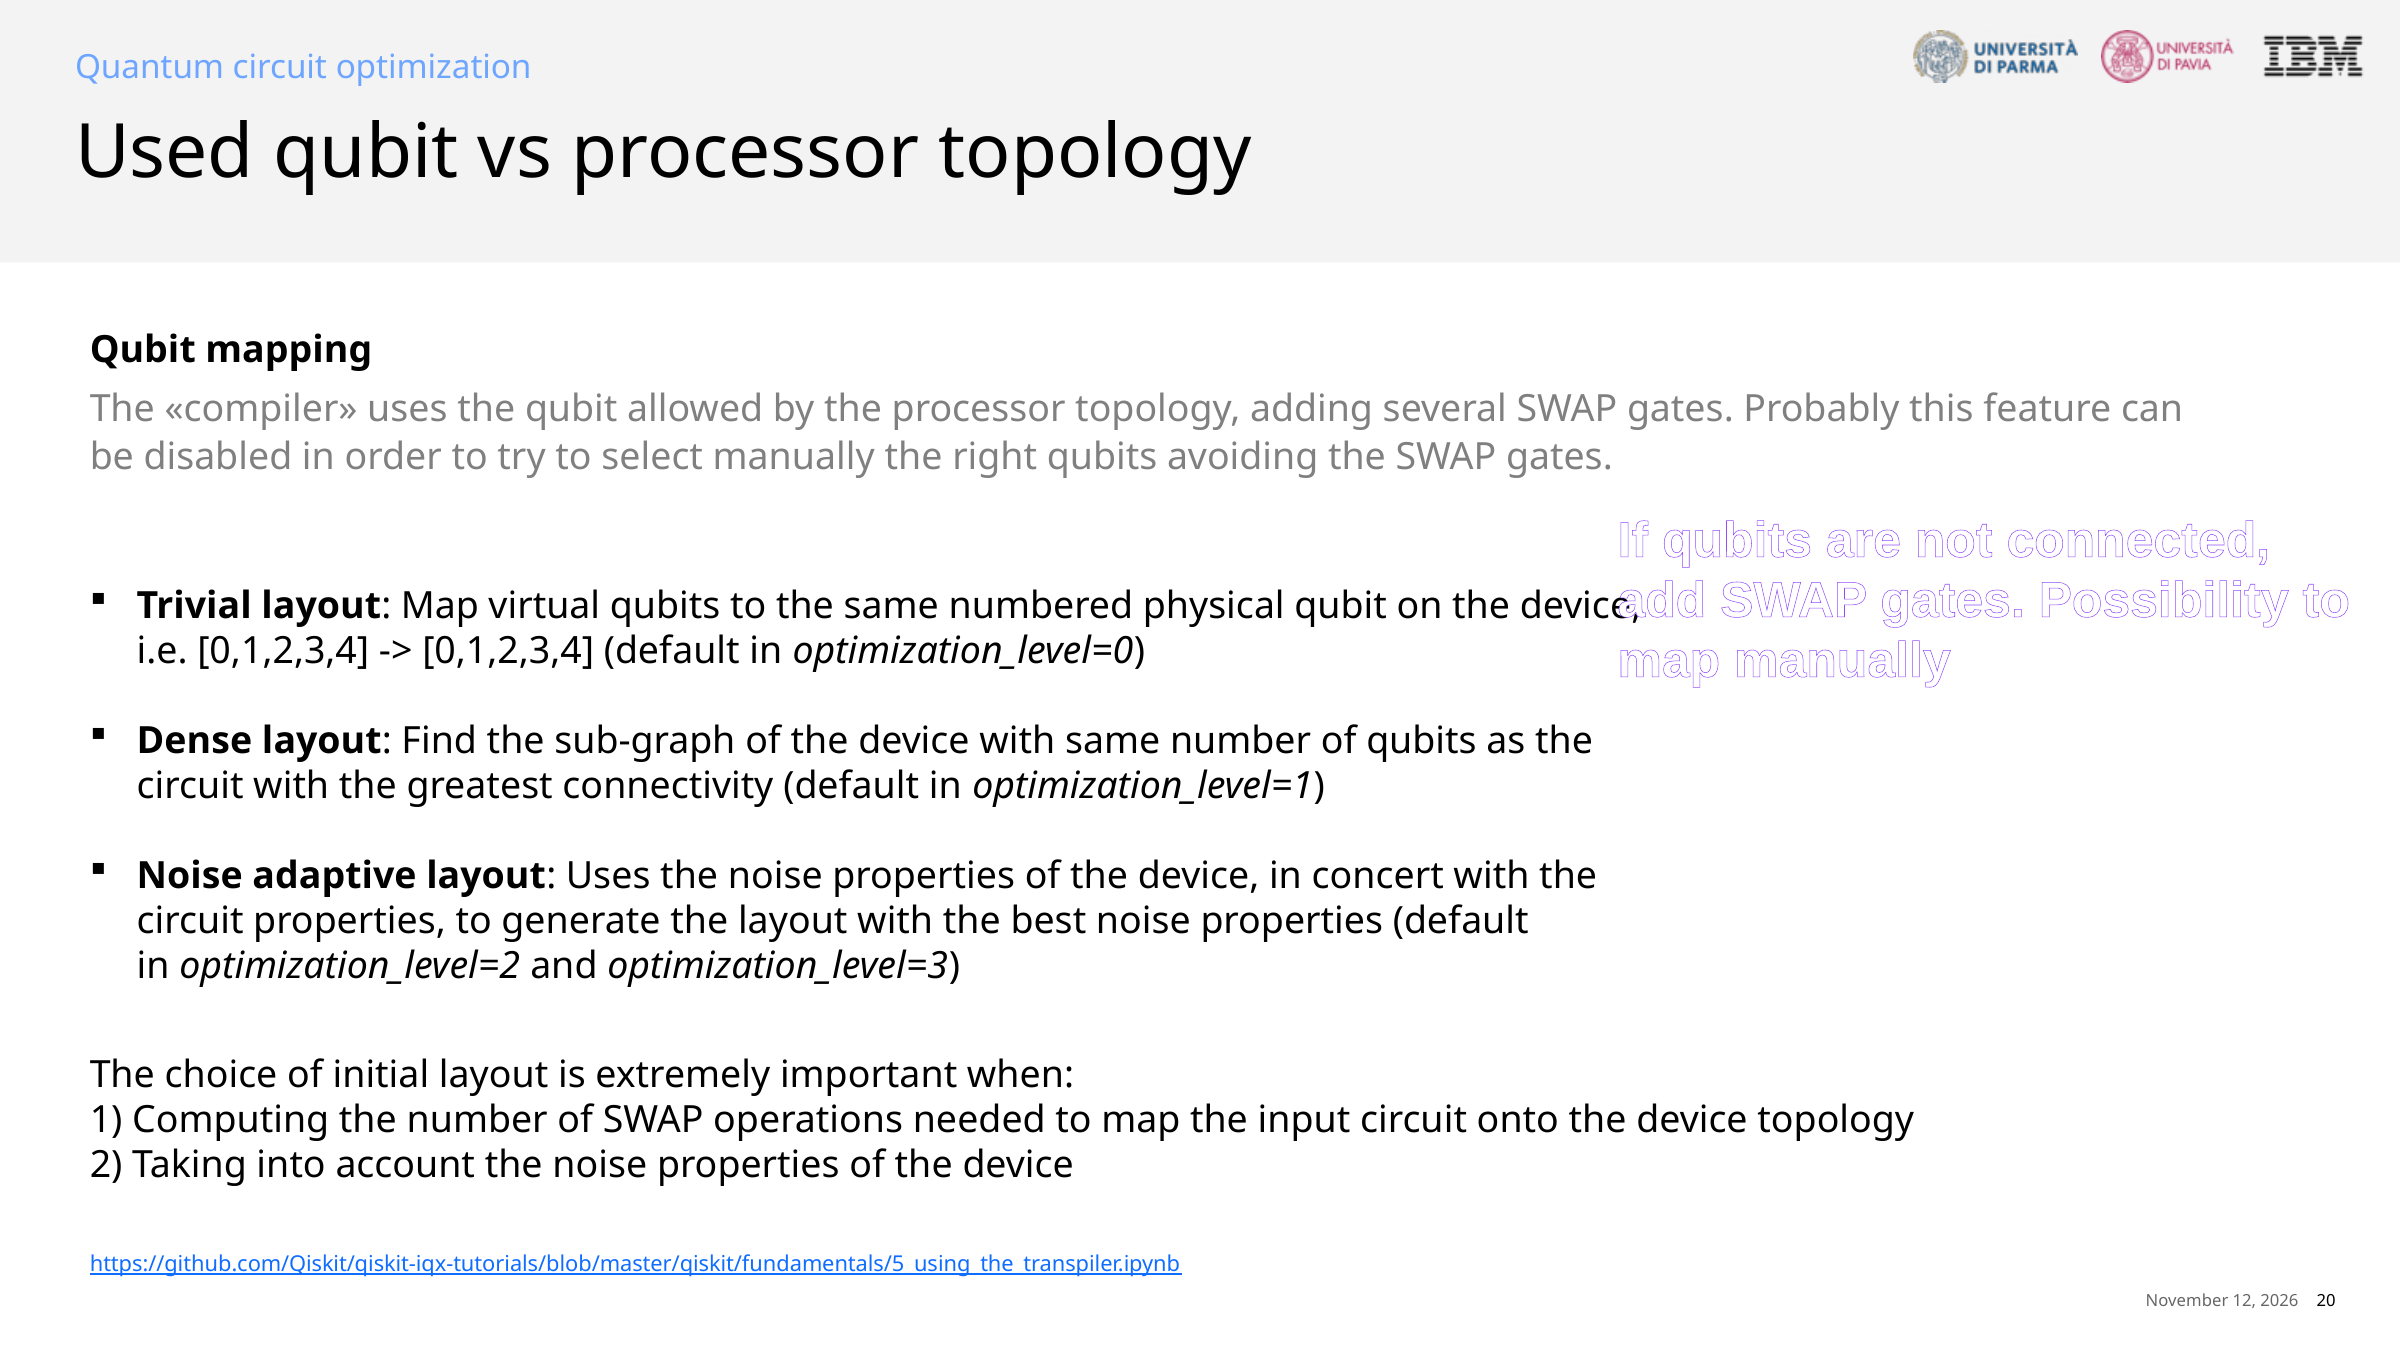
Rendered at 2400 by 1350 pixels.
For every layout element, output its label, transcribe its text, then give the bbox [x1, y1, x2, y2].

text_box Qubit mapping The «compiler» uses the qubit allowed by the processor topology, adding several SWAP gates. Probably this feature can be disabled in order to try to select manually the right qubits avoiding the SWAP gates. [74, 314, 2250, 547]
text_box The choice of initial layout is extremely important when: 1) Computing the number of SWAP operations needed to map the input circuit onto the device topology 2) Taking into account the noise properties of the device [75, 1042, 2153, 1193]
list Quantum circuit optimization [75, 43, 1155, 89]
picture [1913, 30, 2078, 83]
picture [2257, 29, 2370, 84]
text_box https://github.com/Qiskit/qiskit-iqx-tutorials/blob/master/qiskit/fundamentals/5_using_the_transpiler.ipynb [74, 1242, 1605, 1287]
text_box Trivial layout: Map virtual qubits to the same numbered physical qubit on the device, i.e. [0,1,2,3,4] -> [0,1,2,3,4] (default in optimization_level=0) Dense layout: Find the sub-graph of the device with same number of qubits as the circuit with the greatest connectivity (default in optimization_level=1) Noise adaptive layout: Uses the noise properties of the device, in concert with the circuit properties, to generate the layout with the best noise properties (default in optimization_level=2 and optimization_level=3) [74, 573, 1695, 994]
title Used qubit vs processor topology [75, 112, 2325, 233]
text_box If qubits are not connected, add SWAP gates. Possibility to map manually [1602, 499, 2375, 695]
